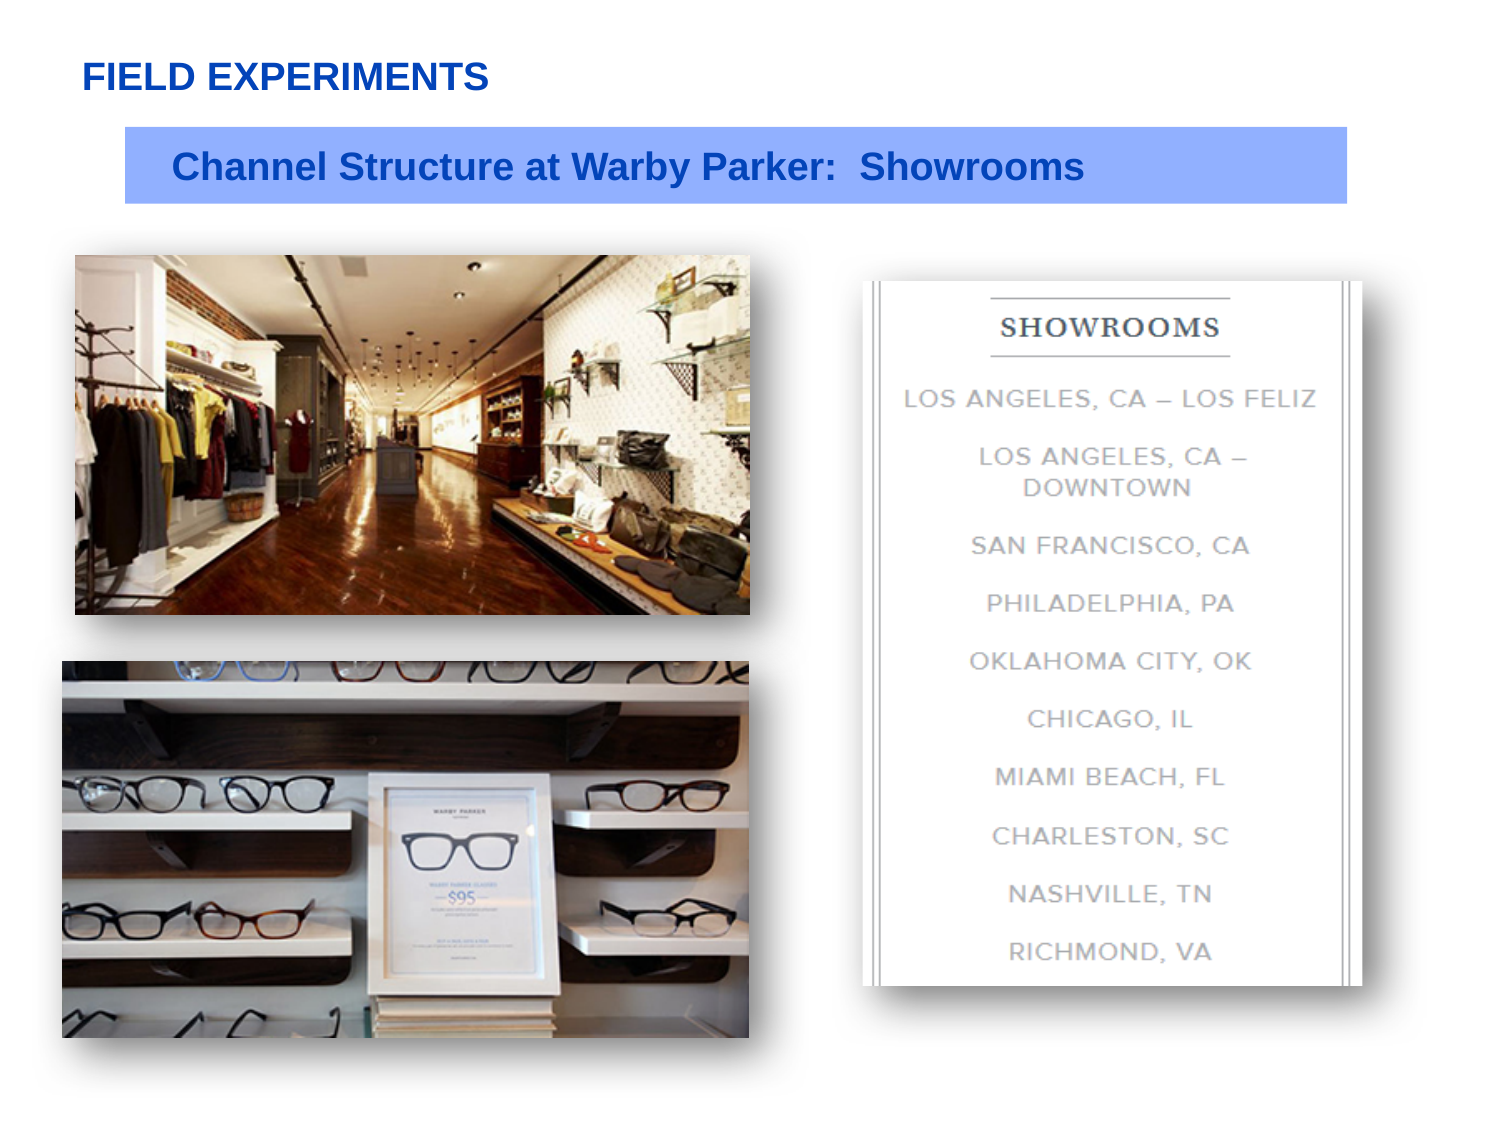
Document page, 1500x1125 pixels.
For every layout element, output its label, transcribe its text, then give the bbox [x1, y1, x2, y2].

text_box FIELD EXPERIMENTS [67, 43, 1500, 92]
text_box [125, 126, 1348, 204]
title Channel Structure at Warby Parker: Showrooms [171, 140, 1500, 190]
picture [862, 281, 1363, 986]
picture [62, 661, 749, 1038]
picture [74, 254, 751, 615]
